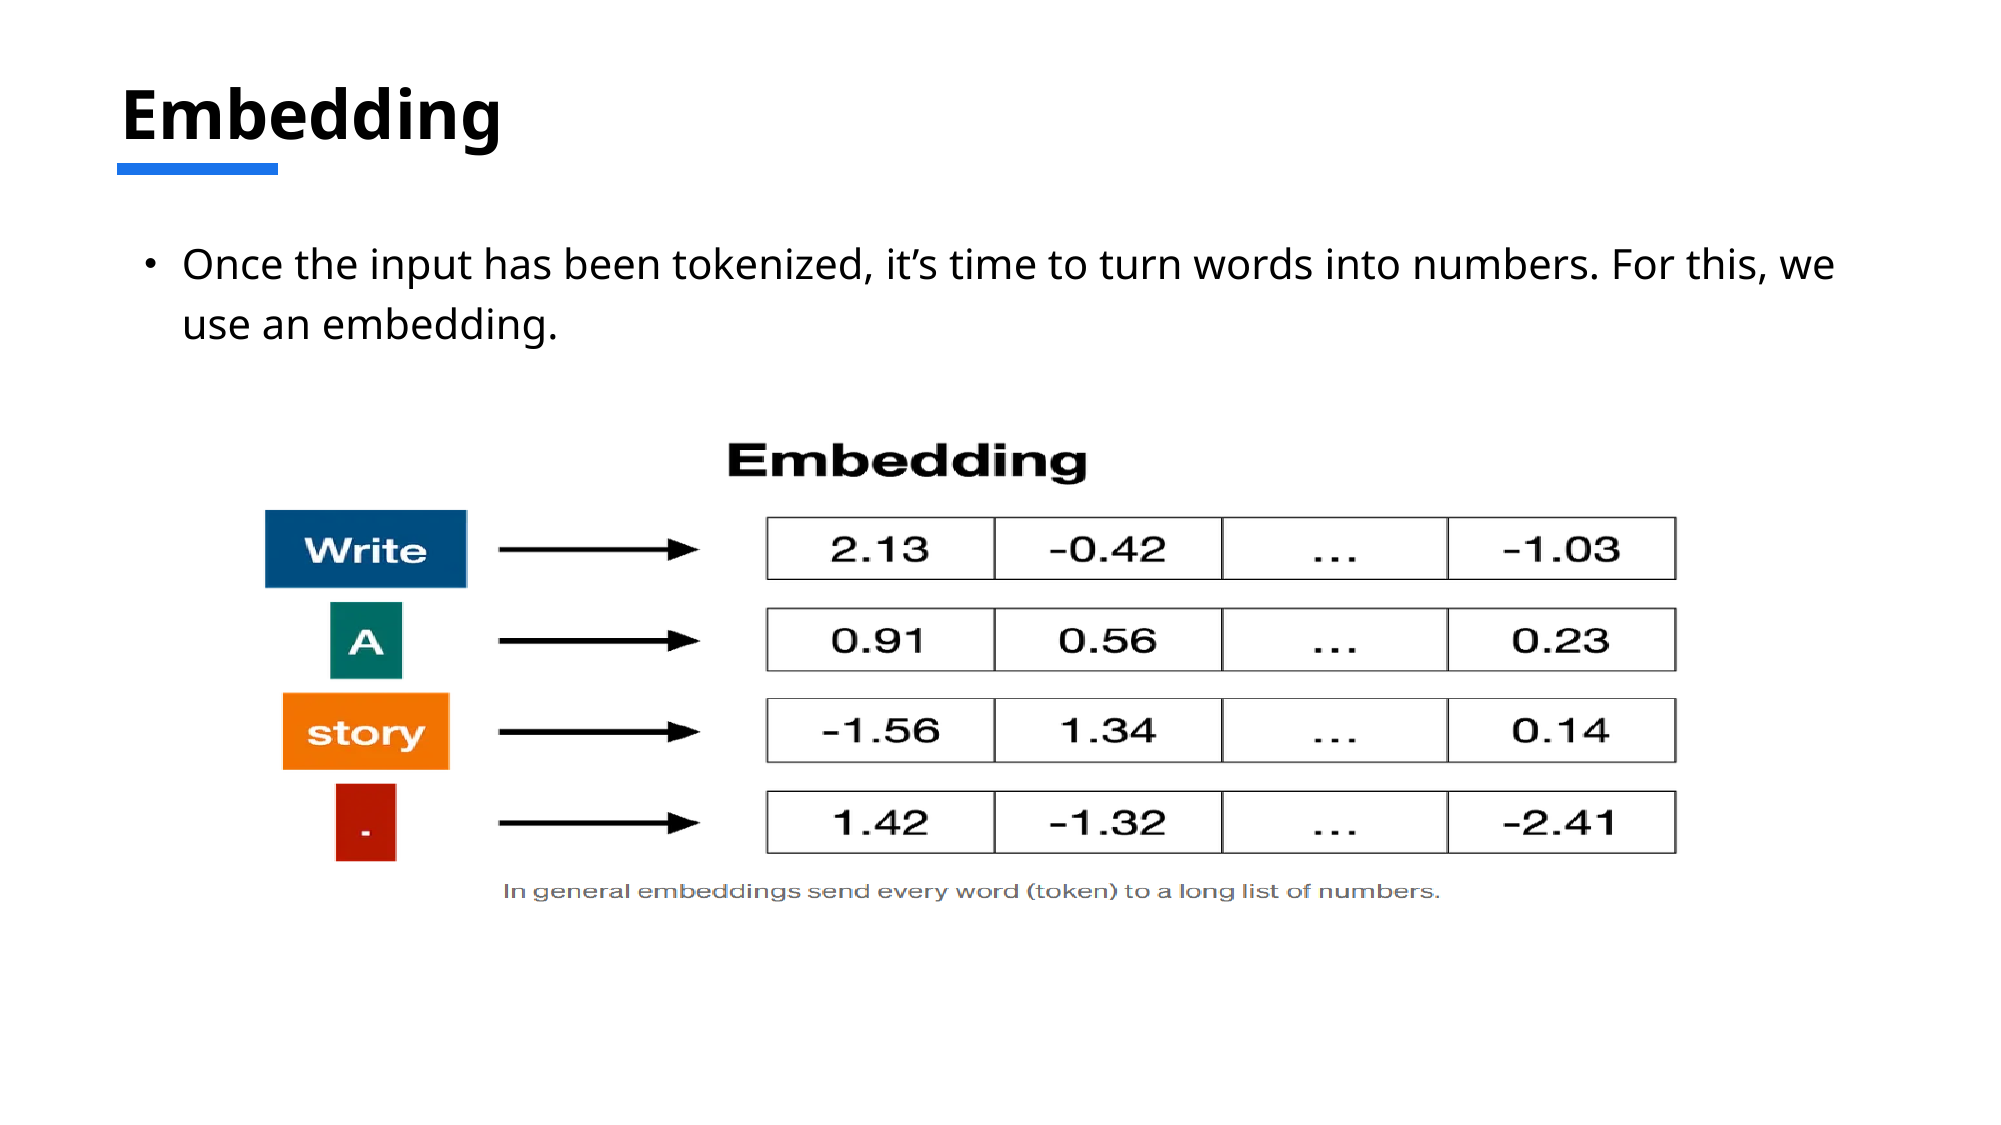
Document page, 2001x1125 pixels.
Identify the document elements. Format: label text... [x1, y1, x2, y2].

list Once the input has been tokenized, it’s time to turn words into numbers. For this, we use an embedding. [129, 220, 1916, 806]
title Embedding [105, 63, 1892, 244]
picture [218, 400, 1715, 929]
